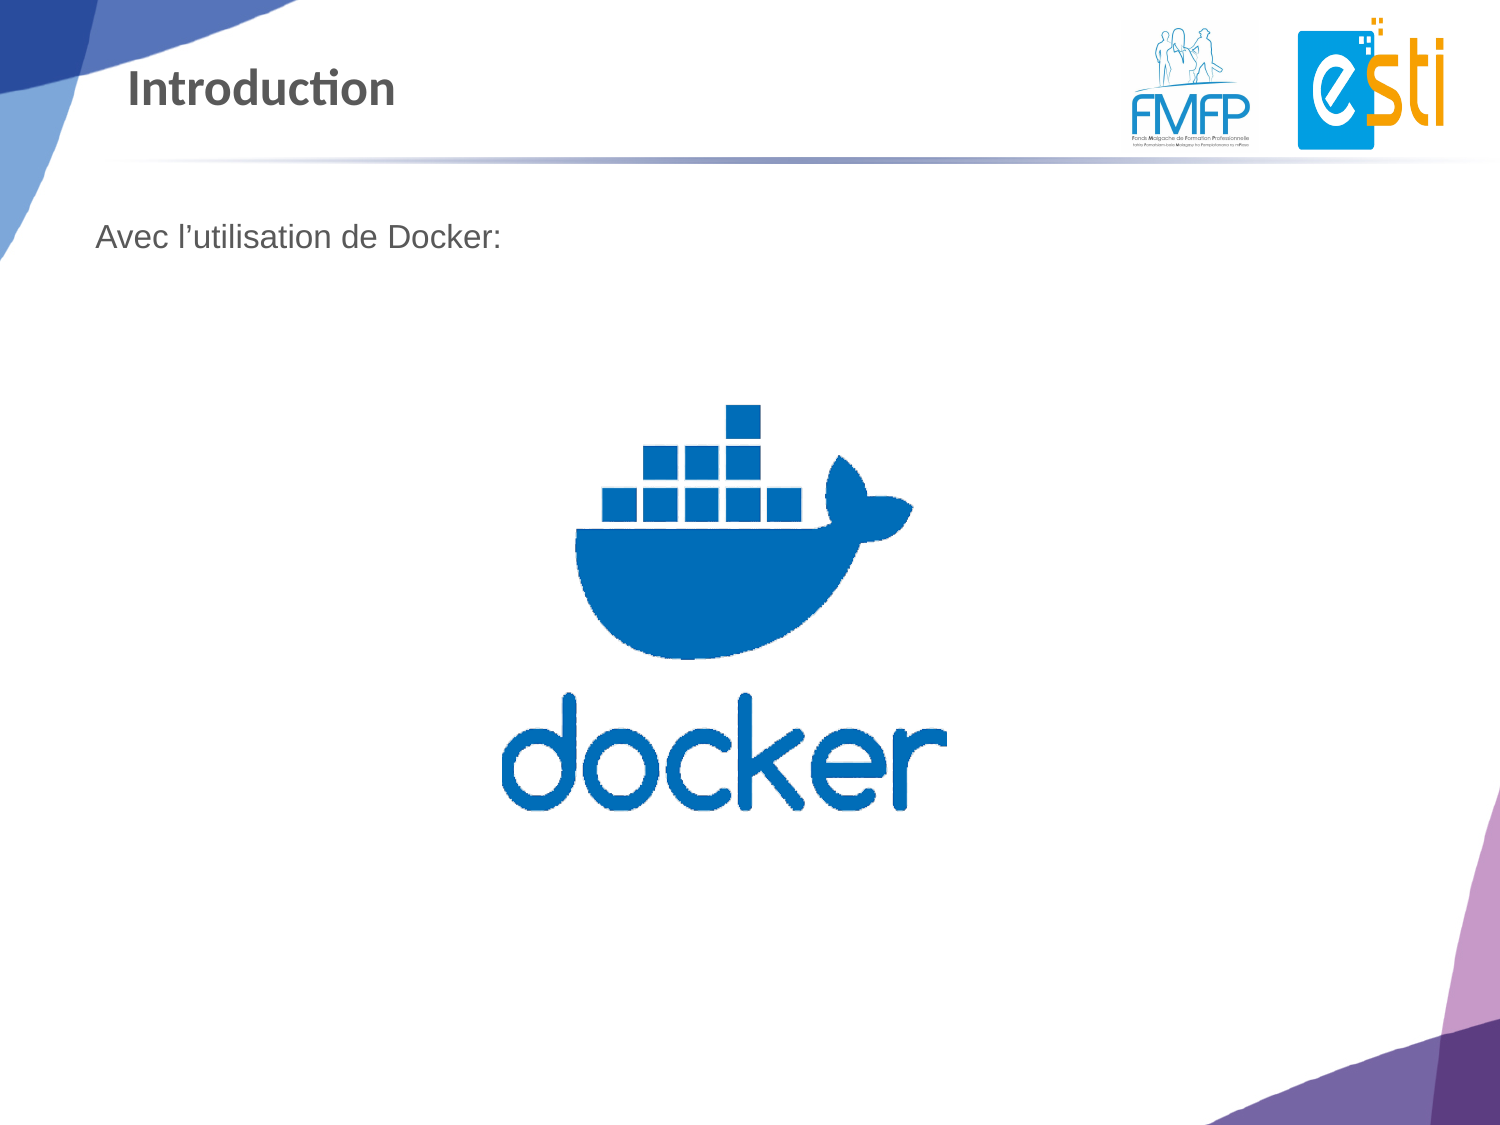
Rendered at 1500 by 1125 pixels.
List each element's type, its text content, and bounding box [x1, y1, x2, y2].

picture [0, 0, 1500, 1125]
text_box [1121, 0, 1455, 174]
list Avec l’utilisation de Docker: [80, 208, 1459, 1009]
text_box [498, 361, 951, 856]
title Introduction [112, 19, 1116, 150]
